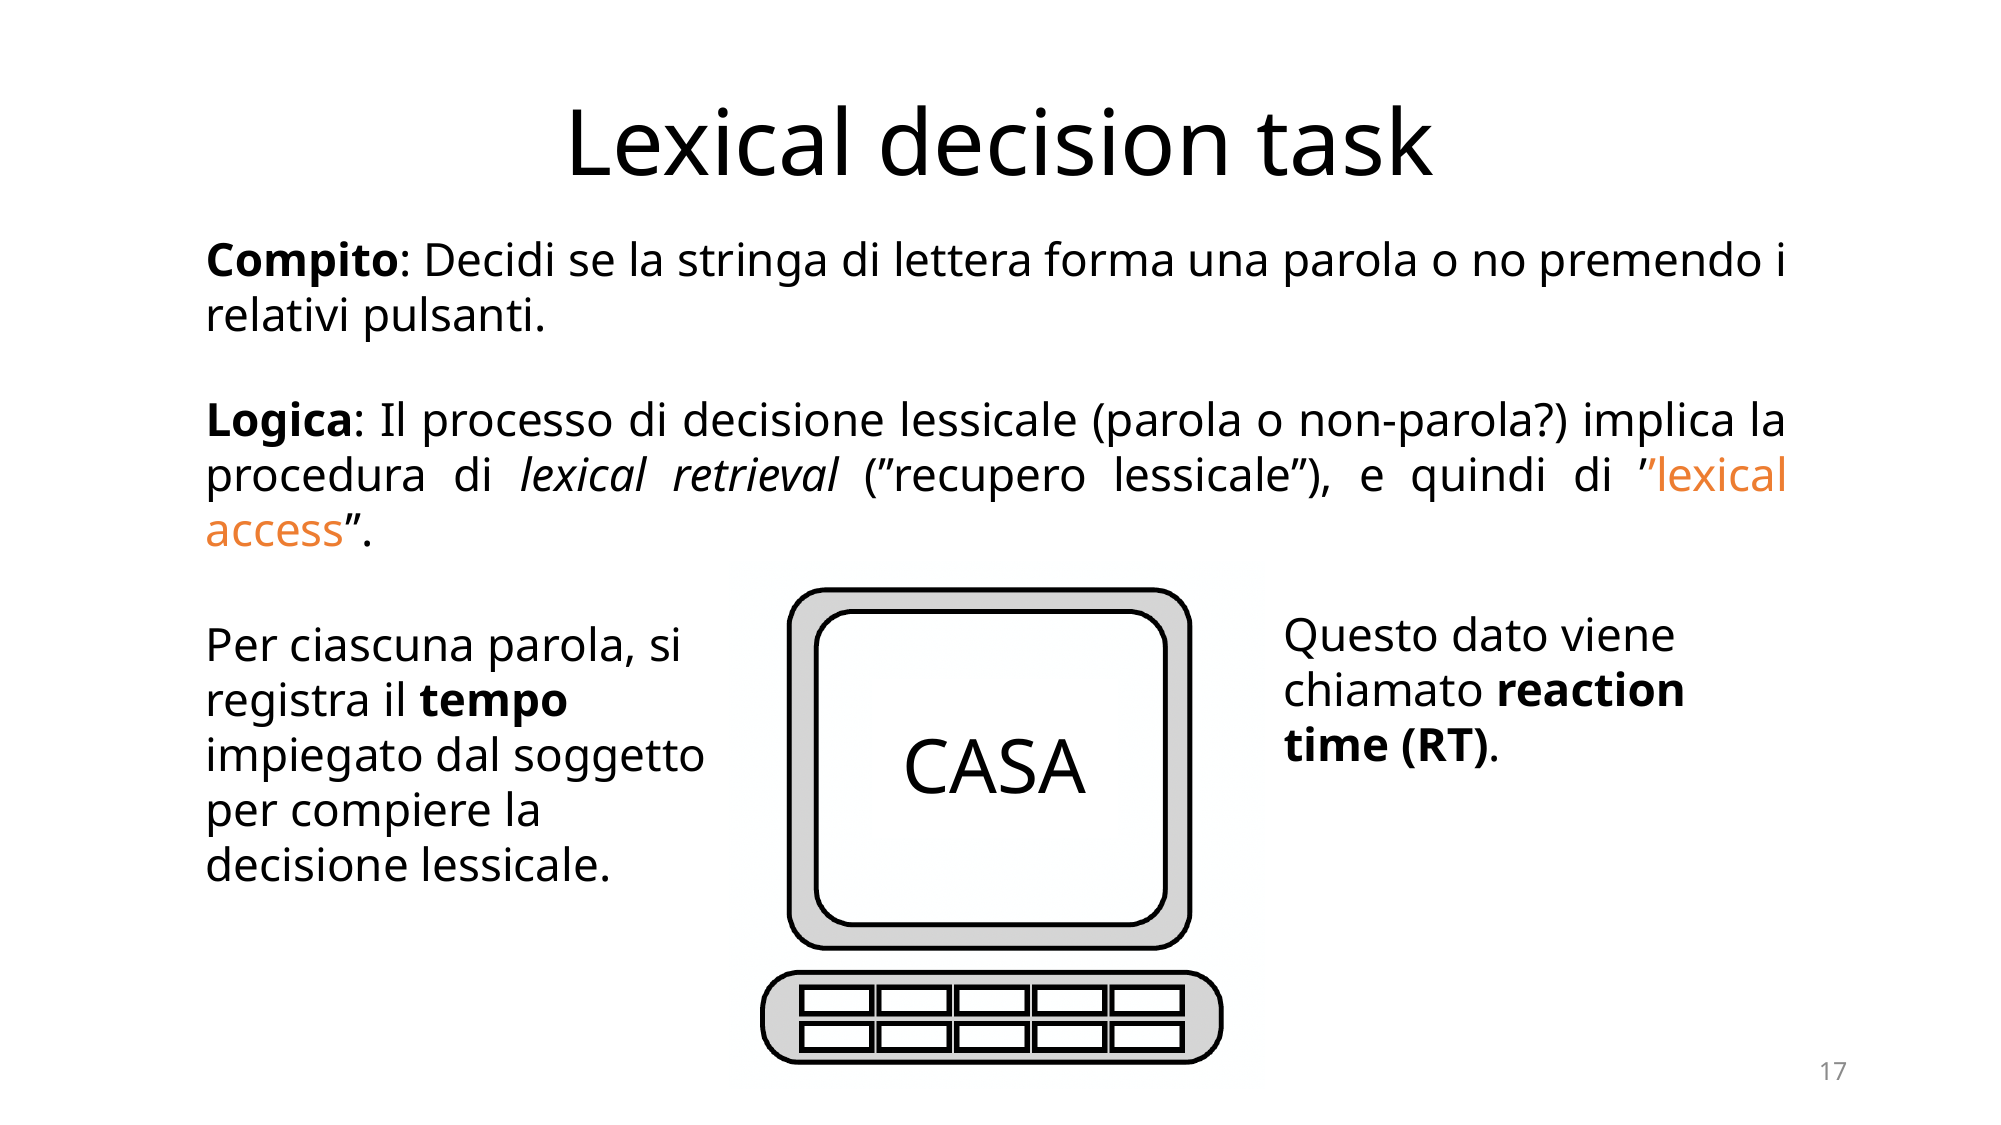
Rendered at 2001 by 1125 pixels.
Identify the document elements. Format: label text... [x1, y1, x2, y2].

title Lexical decision task [137, 36, 1863, 255]
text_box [729, 561, 1265, 1089]
text_box Logica: Il processo di decisione lessicale (parola o non-parola?) implica la procedura di lexical retrieval (’’recupero lessicale’’), e quindi di ’’lexical access’’. [190, 383, 1804, 563]
text_box Compito: Decidi se la stringa di lettera forma una parola o no premendo i relativi pulsanti. [190, 223, 1804, 349]
text_box Questo dato viene chiamato reaction time (RT). [1268, 598, 1804, 779]
text_box Per ciascuna parola, si registra il tempo impiegato dal soggetto per compiere la decisione lessicale. [190, 608, 726, 898]
slide_number 17 [1412, 1042, 1863, 1103]
